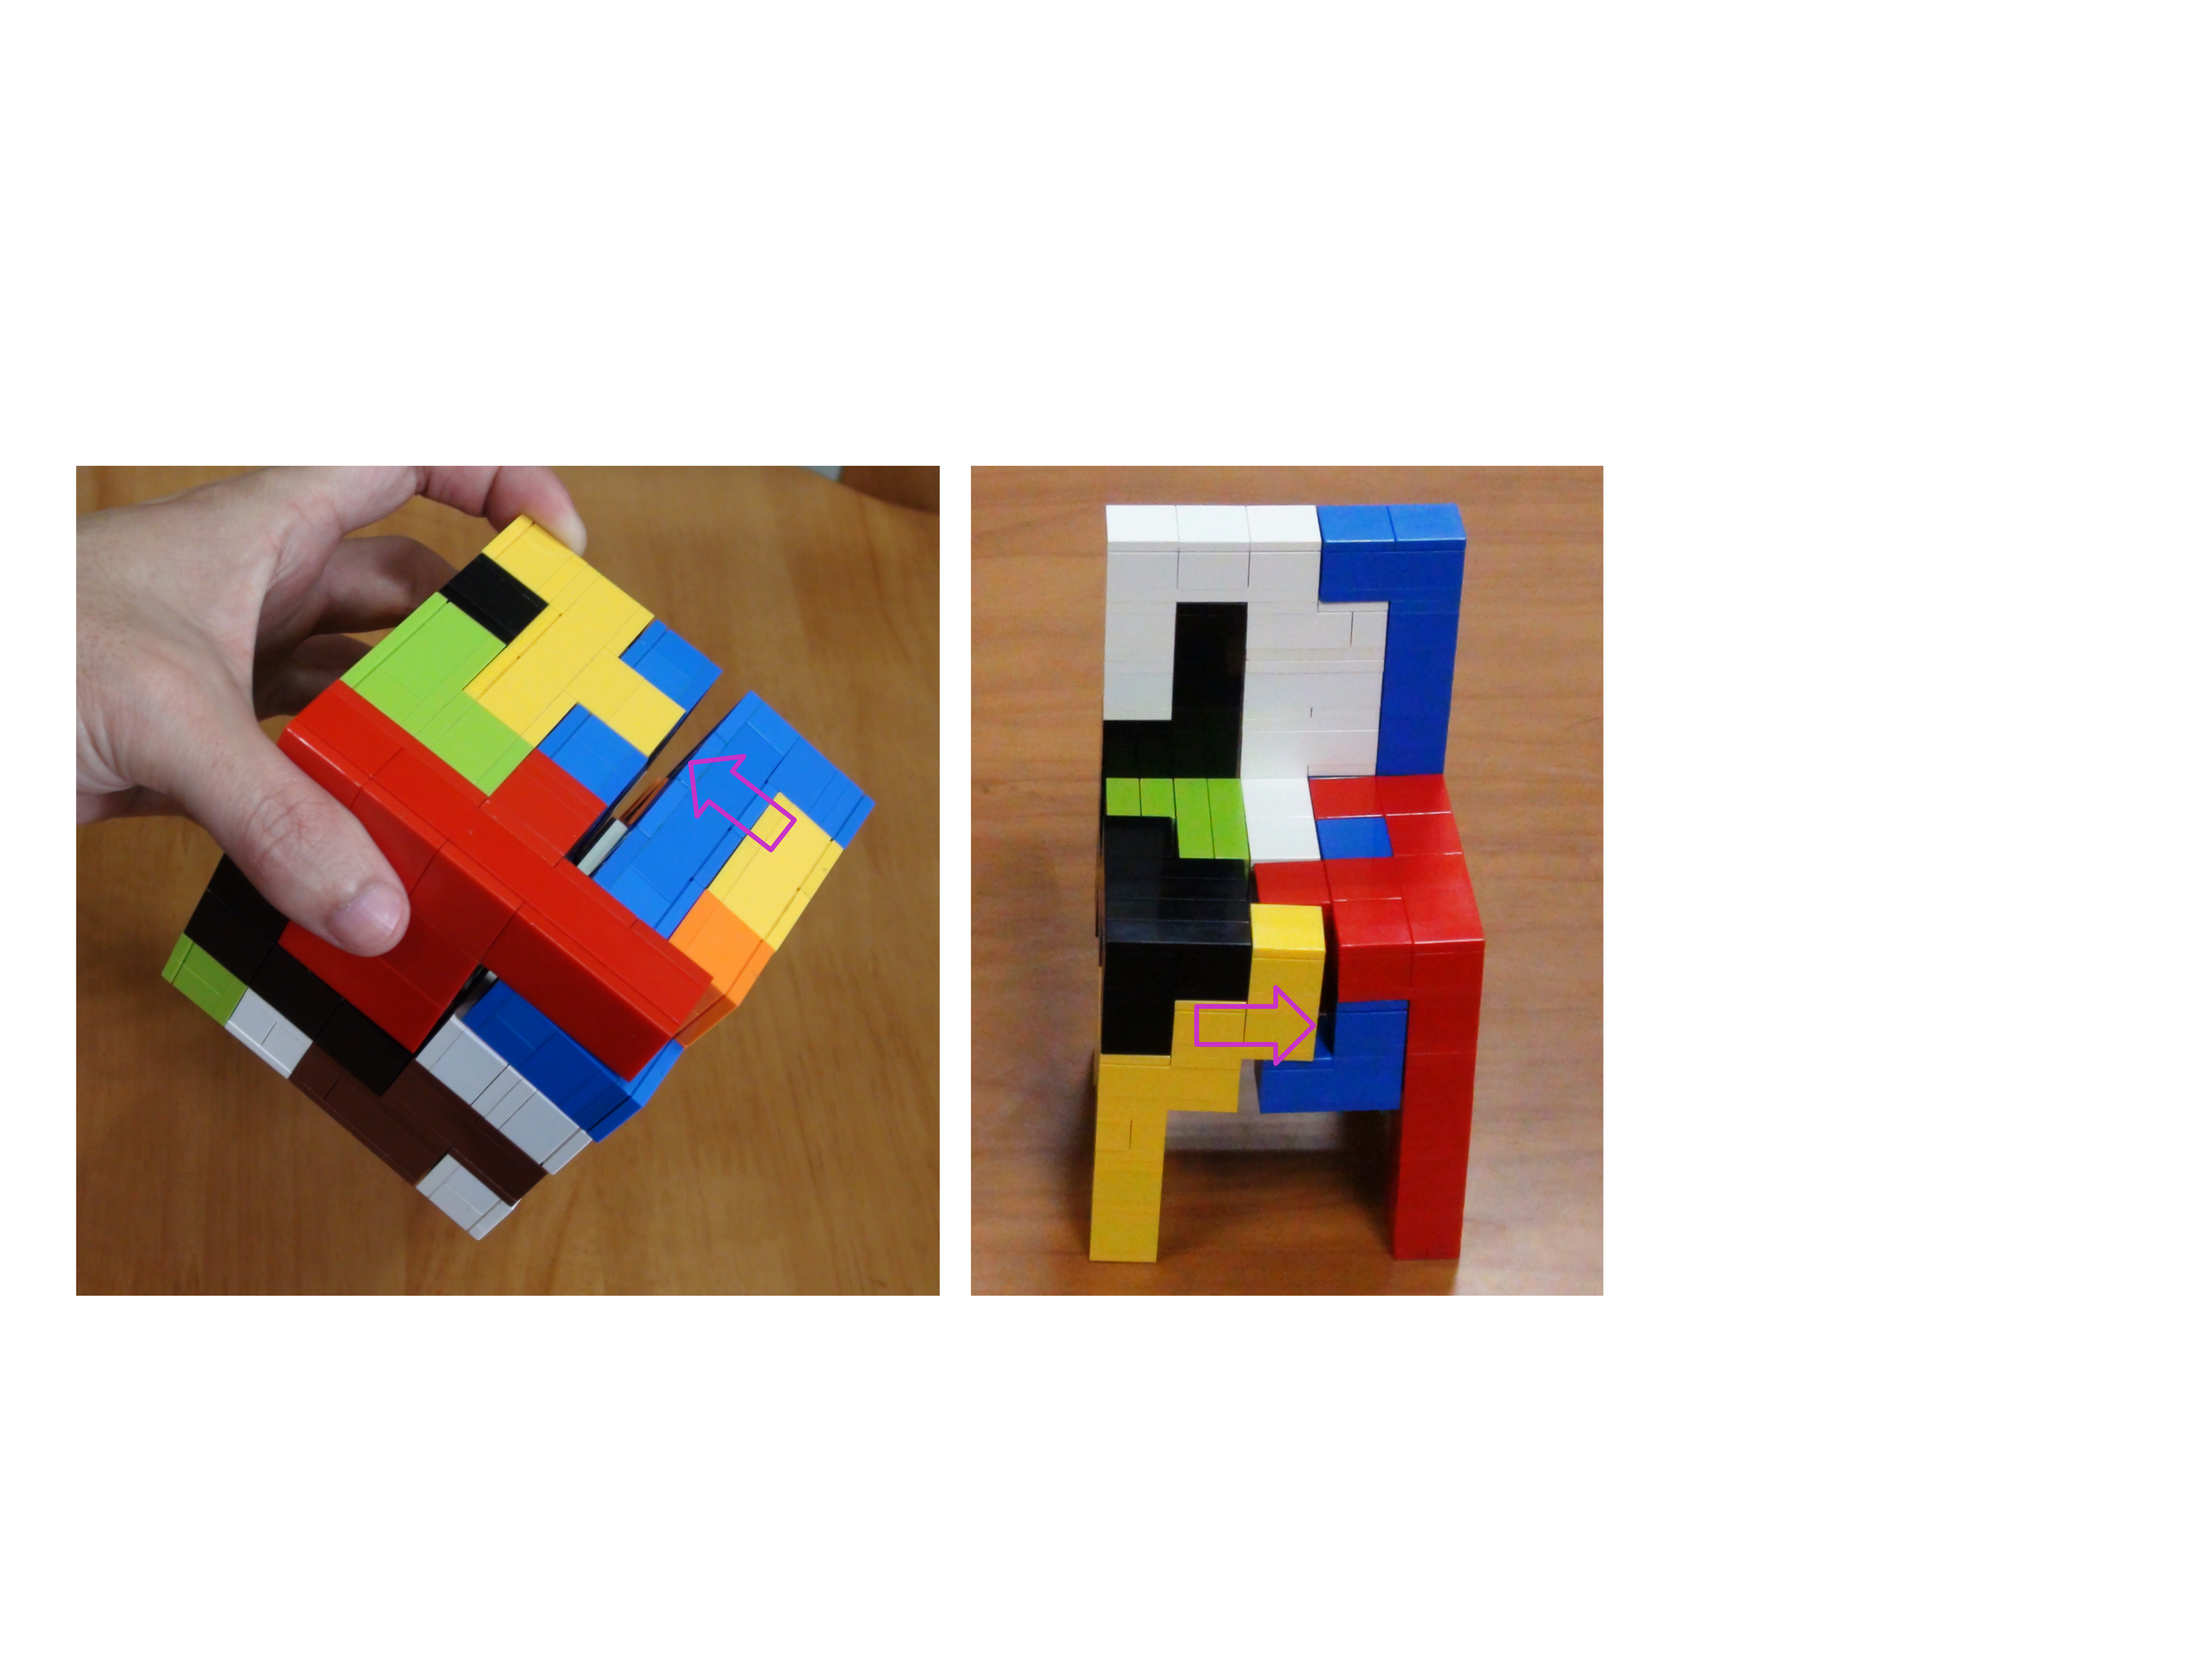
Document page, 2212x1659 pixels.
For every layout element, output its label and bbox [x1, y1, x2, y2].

picture [76, 466, 940, 1296]
picture [971, 466, 1604, 1296]
